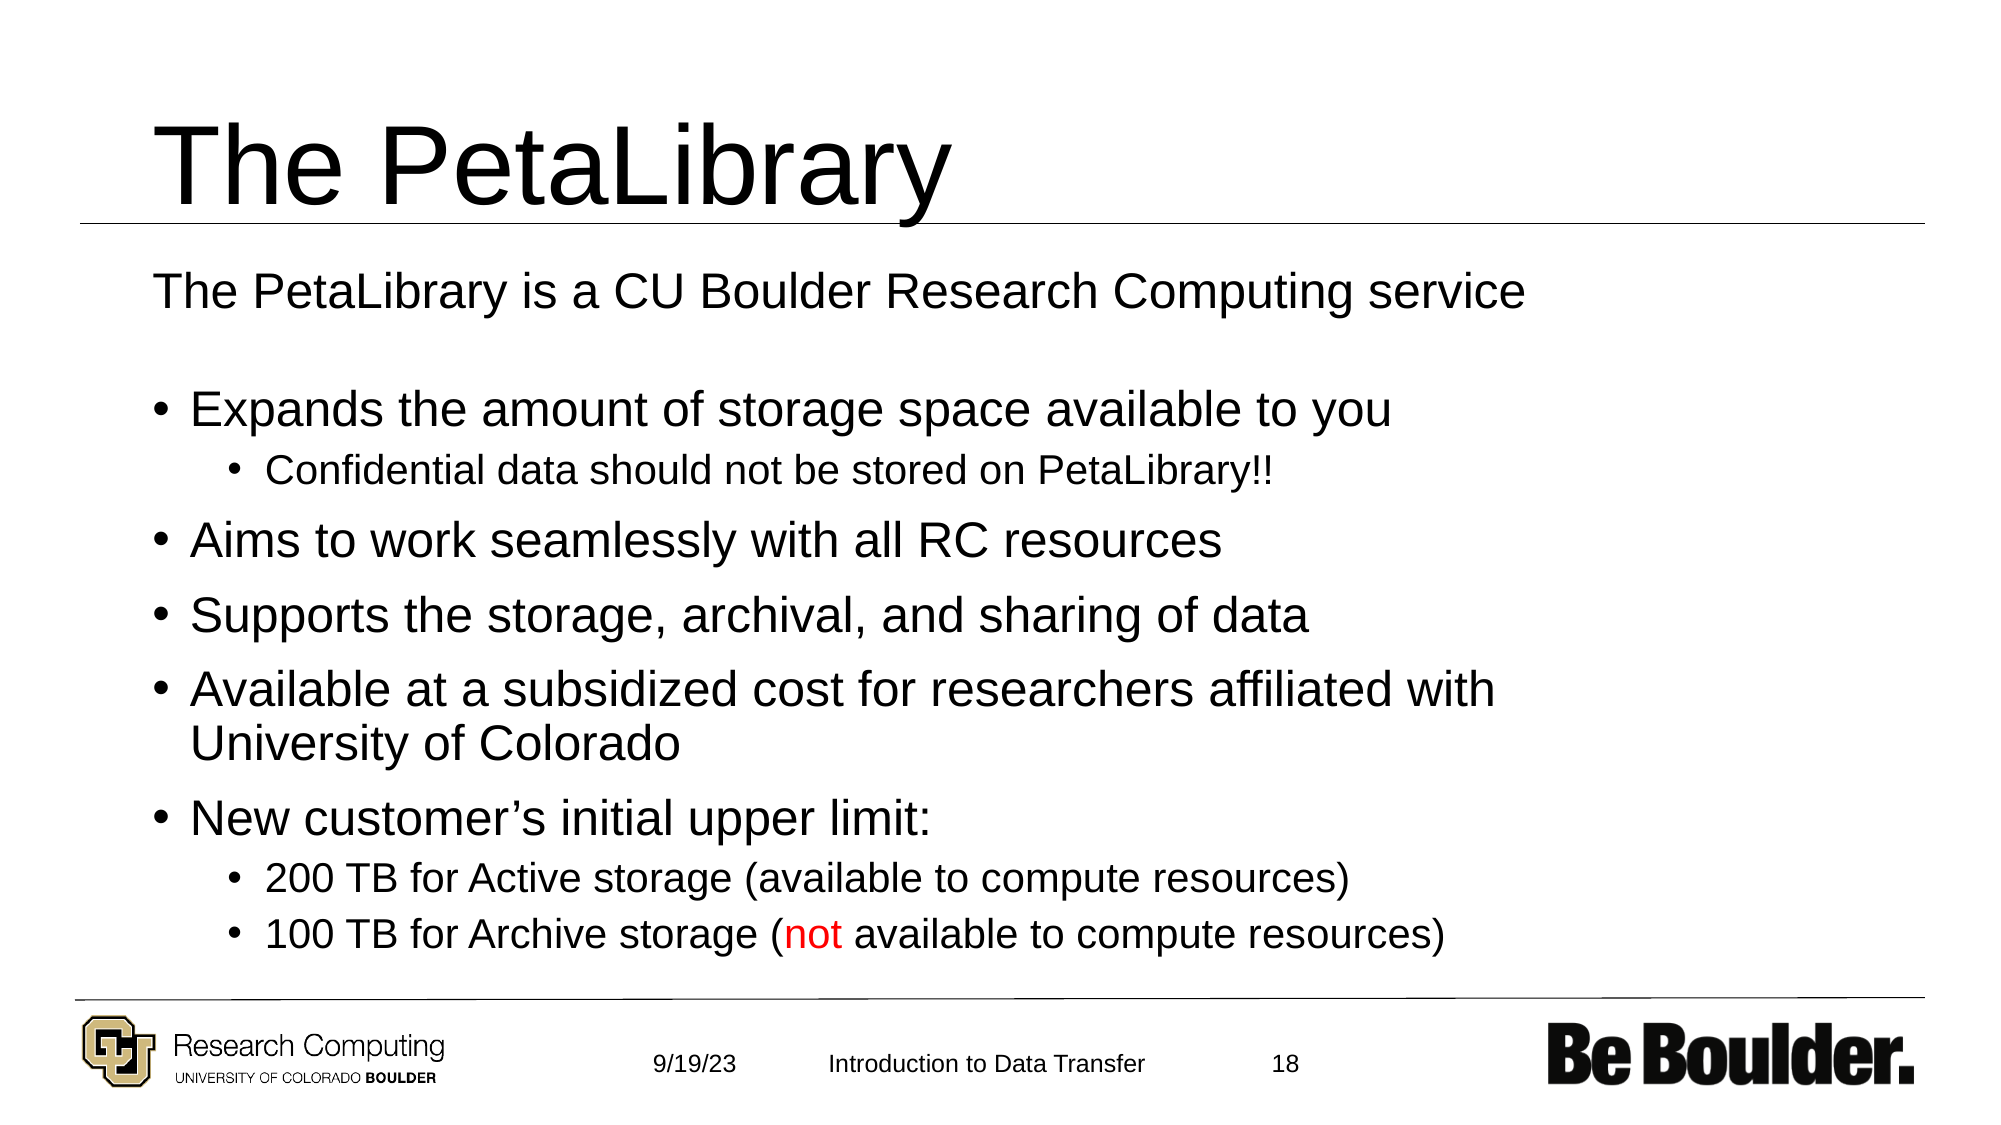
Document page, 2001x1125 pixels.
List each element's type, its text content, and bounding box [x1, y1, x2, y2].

title The PetaLibrary [137, 59, 1863, 278]
footer Introduction to Data Transfer [772, 1032, 1202, 1093]
list The PetaLibrary is a CU Boulder Research Computing service Expands the amount of storage space available to you Confidential data should not be stored on PetaLibrary!! Aims to work seamlessly with all RC resources Supports the storage, archival, and sharing of data Available at a subsidized cost for researchers affiliated with University of Colorado New customer’s initial upper limit: 200 TB for Active storage (available to compute resources) 100 TB for Archive storage (not available to compute resources) [137, 258, 1649, 983]
picture [81, 1015, 444, 1088]
slide_number 18 [1202, 1032, 1315, 1093]
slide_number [637, 1032, 772, 1093]
picture [1524, 1015, 1938, 1088]
